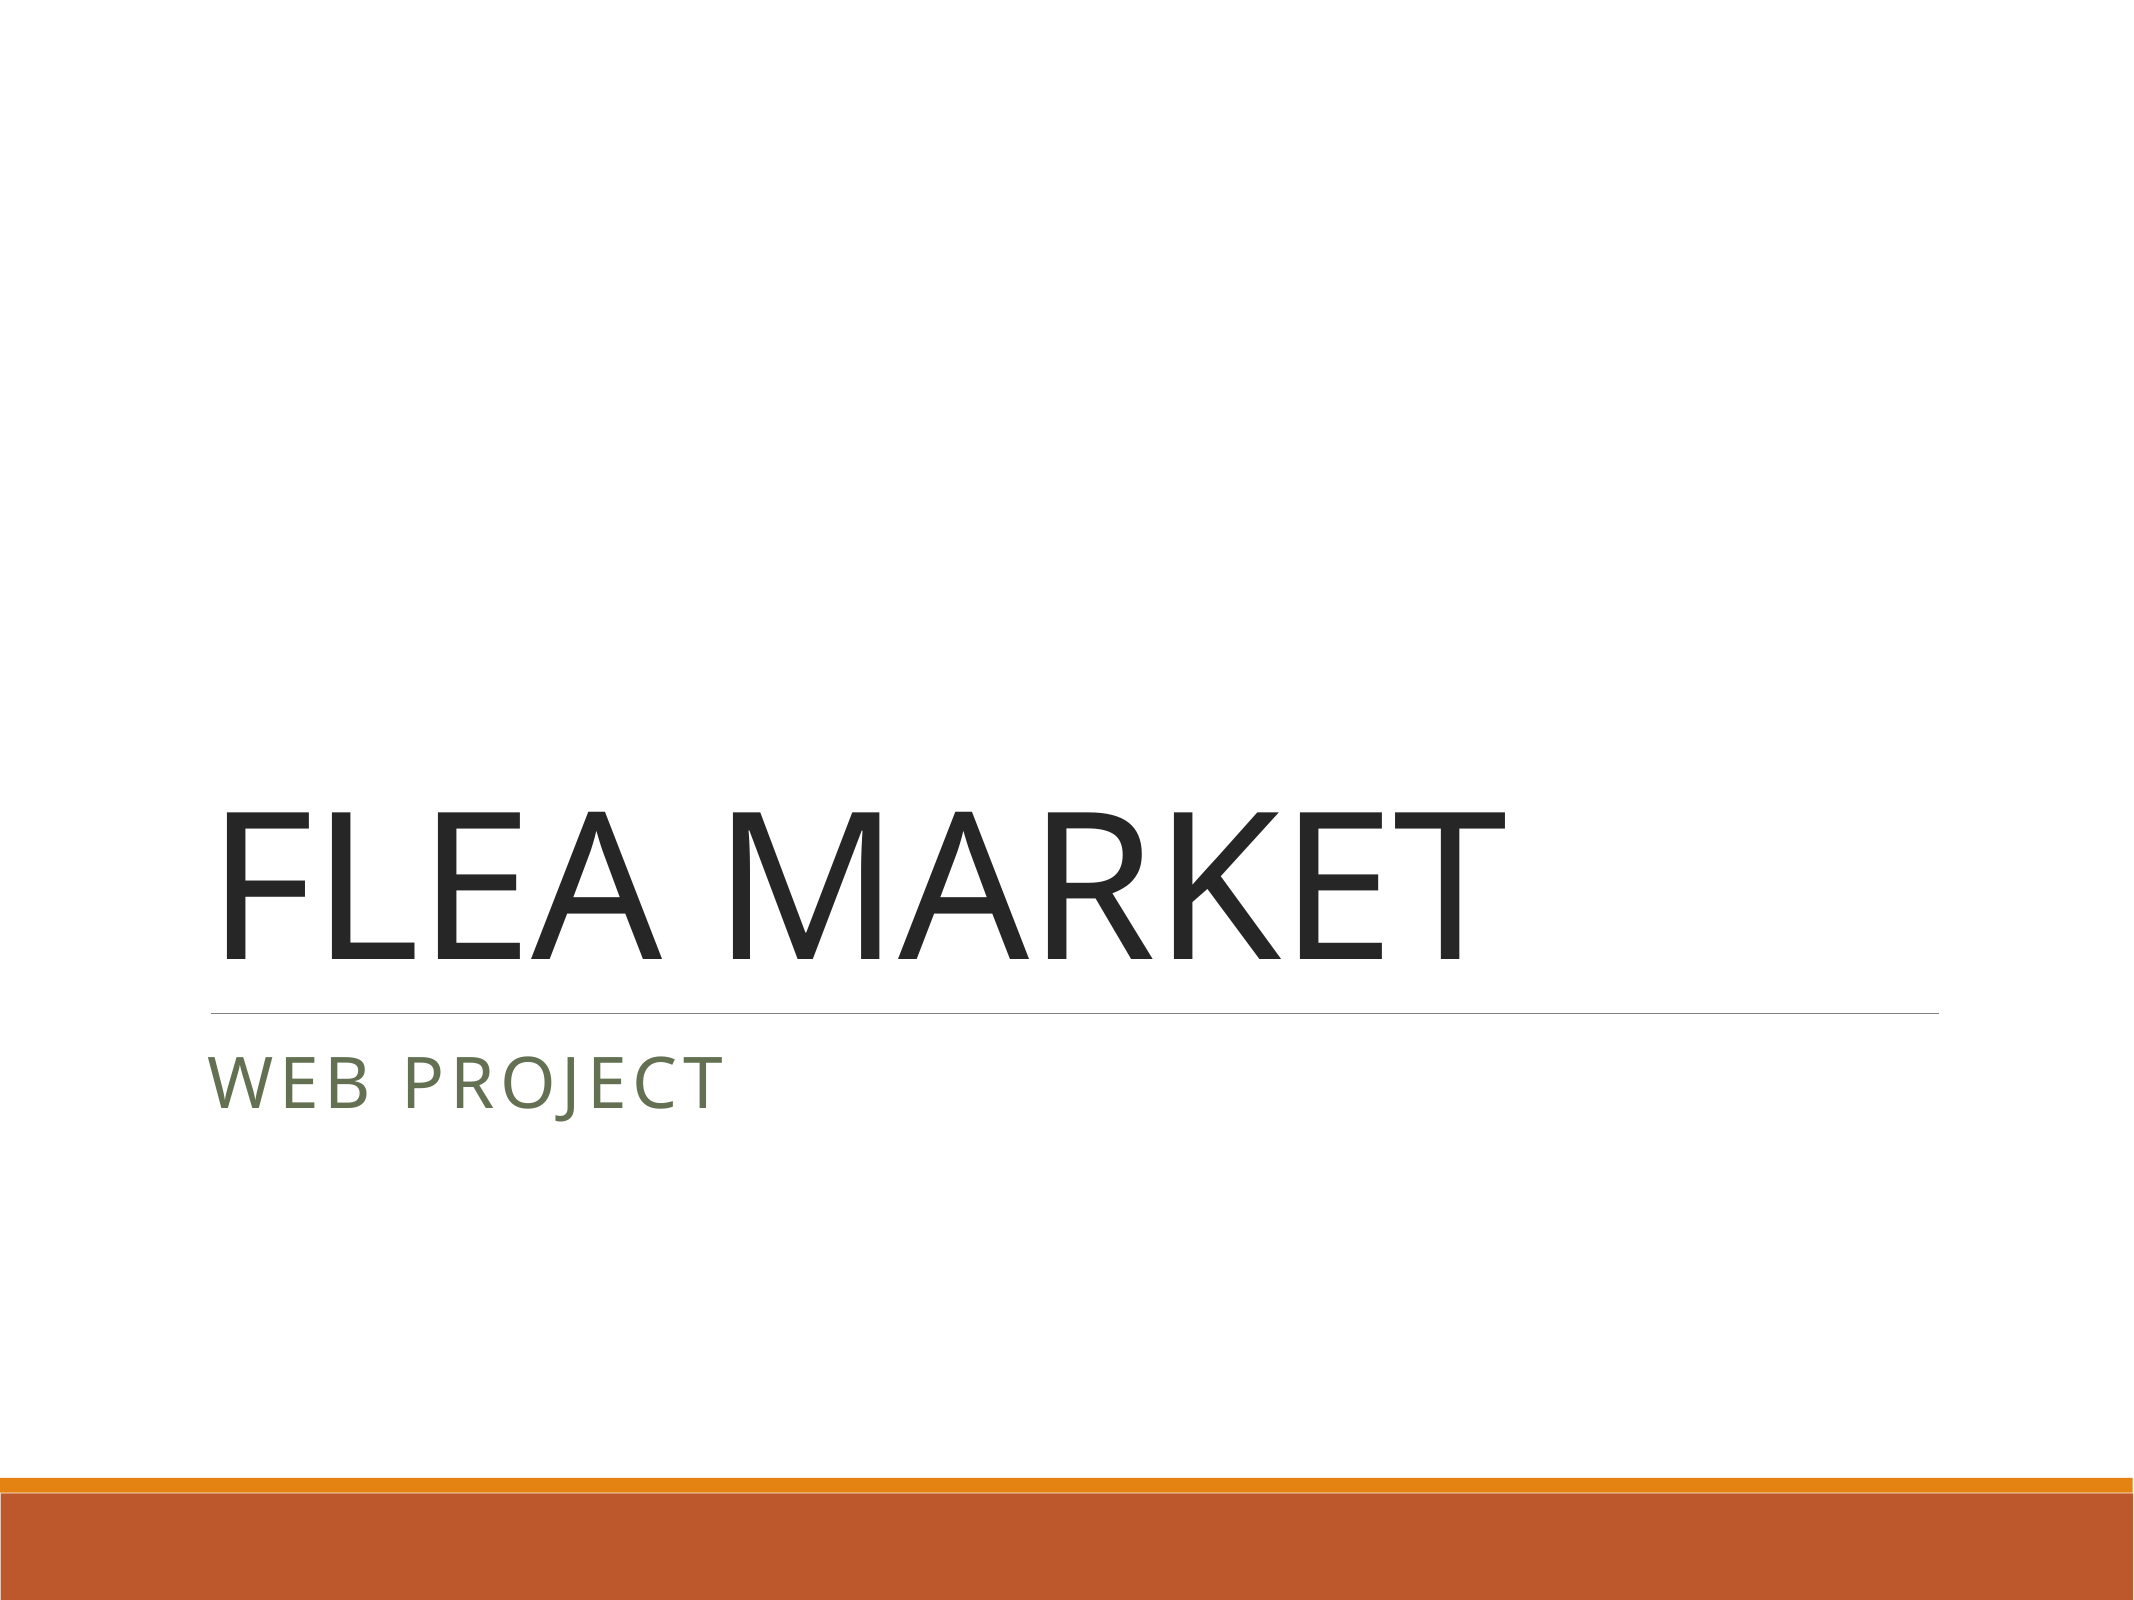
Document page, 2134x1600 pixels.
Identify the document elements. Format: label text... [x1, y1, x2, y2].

title FLEA MARKET [191, 177, 1952, 1010]
subtitle Web Project [192, 1039, 1953, 1307]
